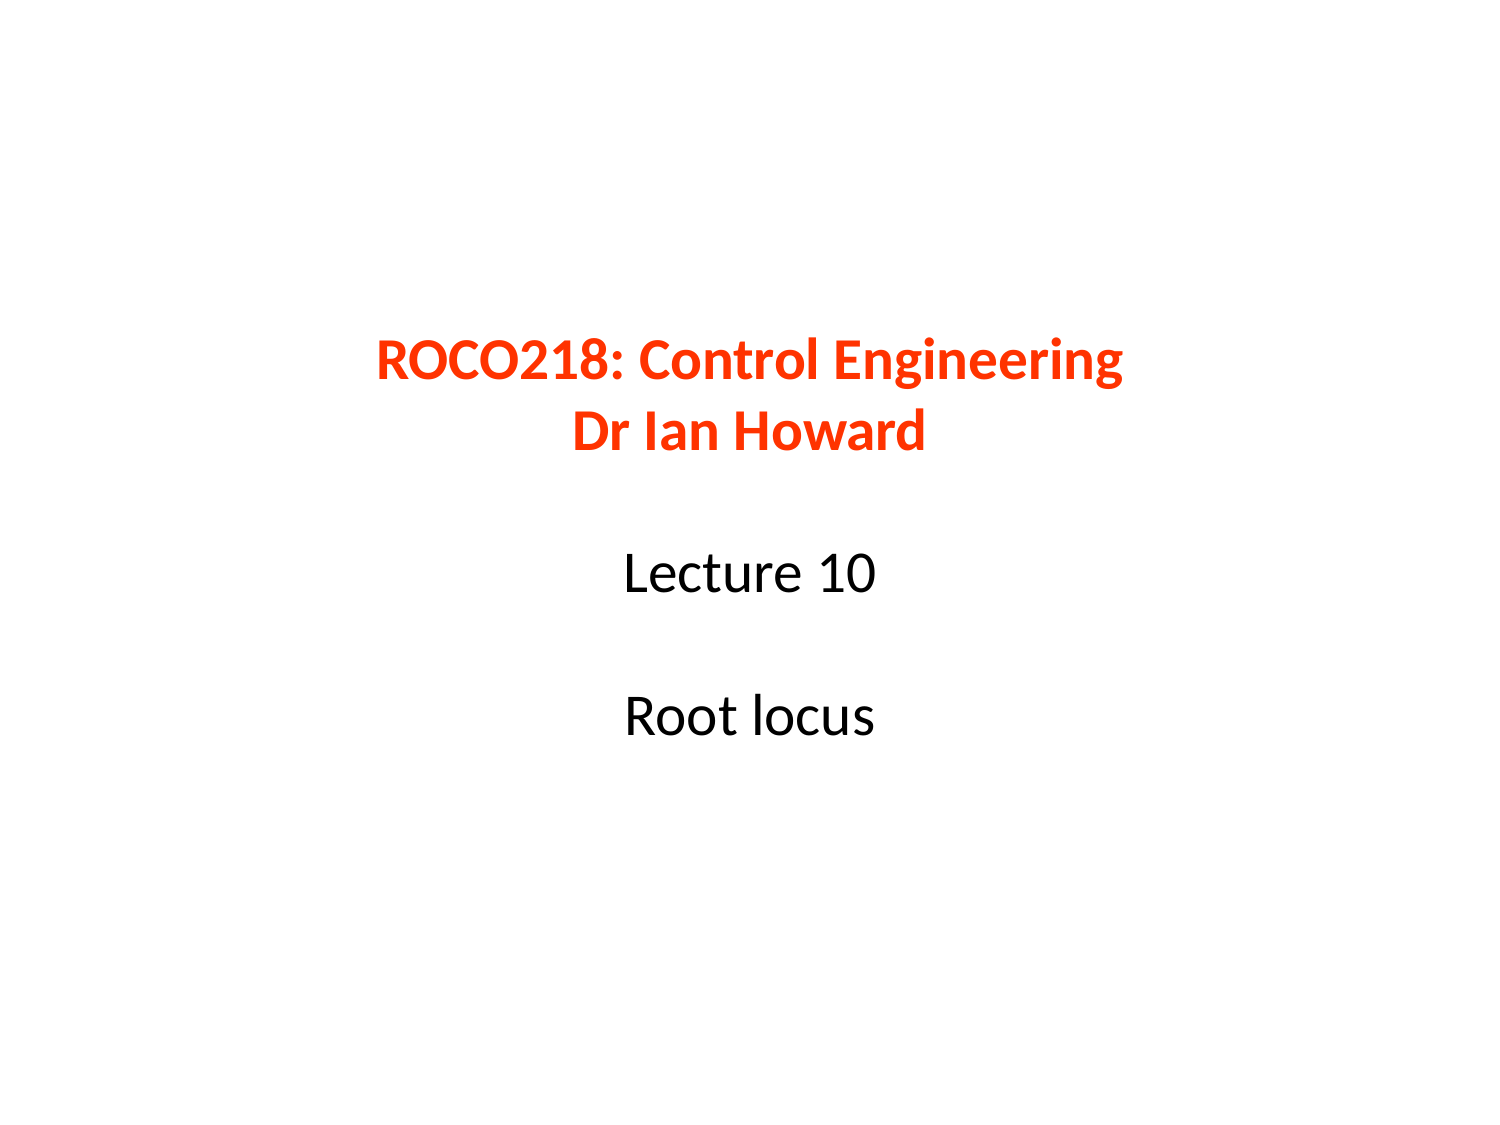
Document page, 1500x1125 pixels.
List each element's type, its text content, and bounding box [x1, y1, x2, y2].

title ROCO218: Control Engineering Dr Ian Howard Lecture 10 Root locus [57, 311, 1443, 756]
